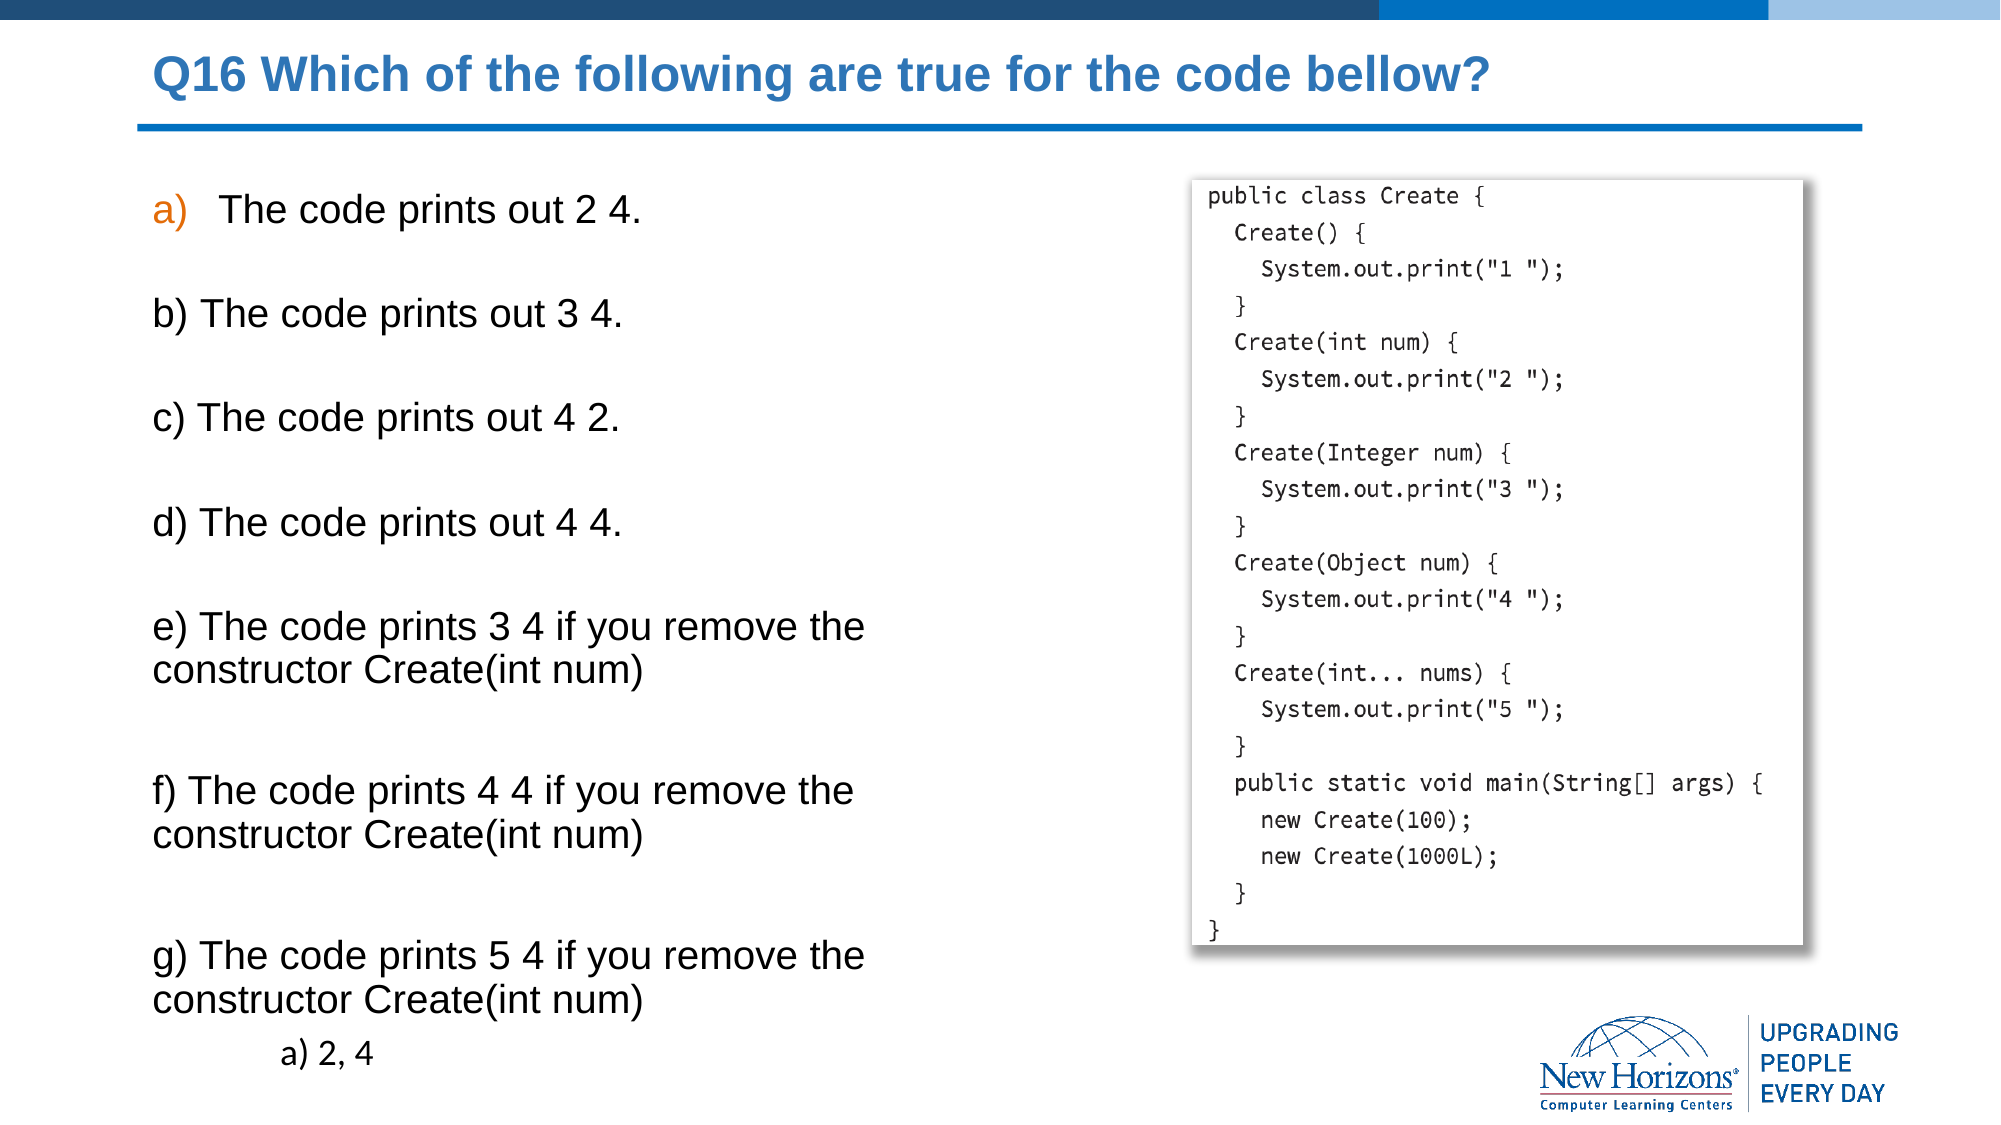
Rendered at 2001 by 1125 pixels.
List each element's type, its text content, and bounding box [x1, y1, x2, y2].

list The code prints out 2 4. b) The code prints out 3 4. c) The code prints out 4 2. d) The code prints out 4 4. e) The code prints 3 4 if you remove the constructor Create(int num) f) The code prints 4 4 if you remove the constructor Create(int num) g) The code prints 5 4 if you remove the constructor Create(int num) [137, 180, 1033, 1036]
picture [1191, 180, 1803, 945]
picture [1537, 1010, 1904, 1114]
title Q16 Which of the following are true for the code bellow? [137, 36, 1863, 115]
text_box a) 2, 4 [265, 1020, 905, 1080]
